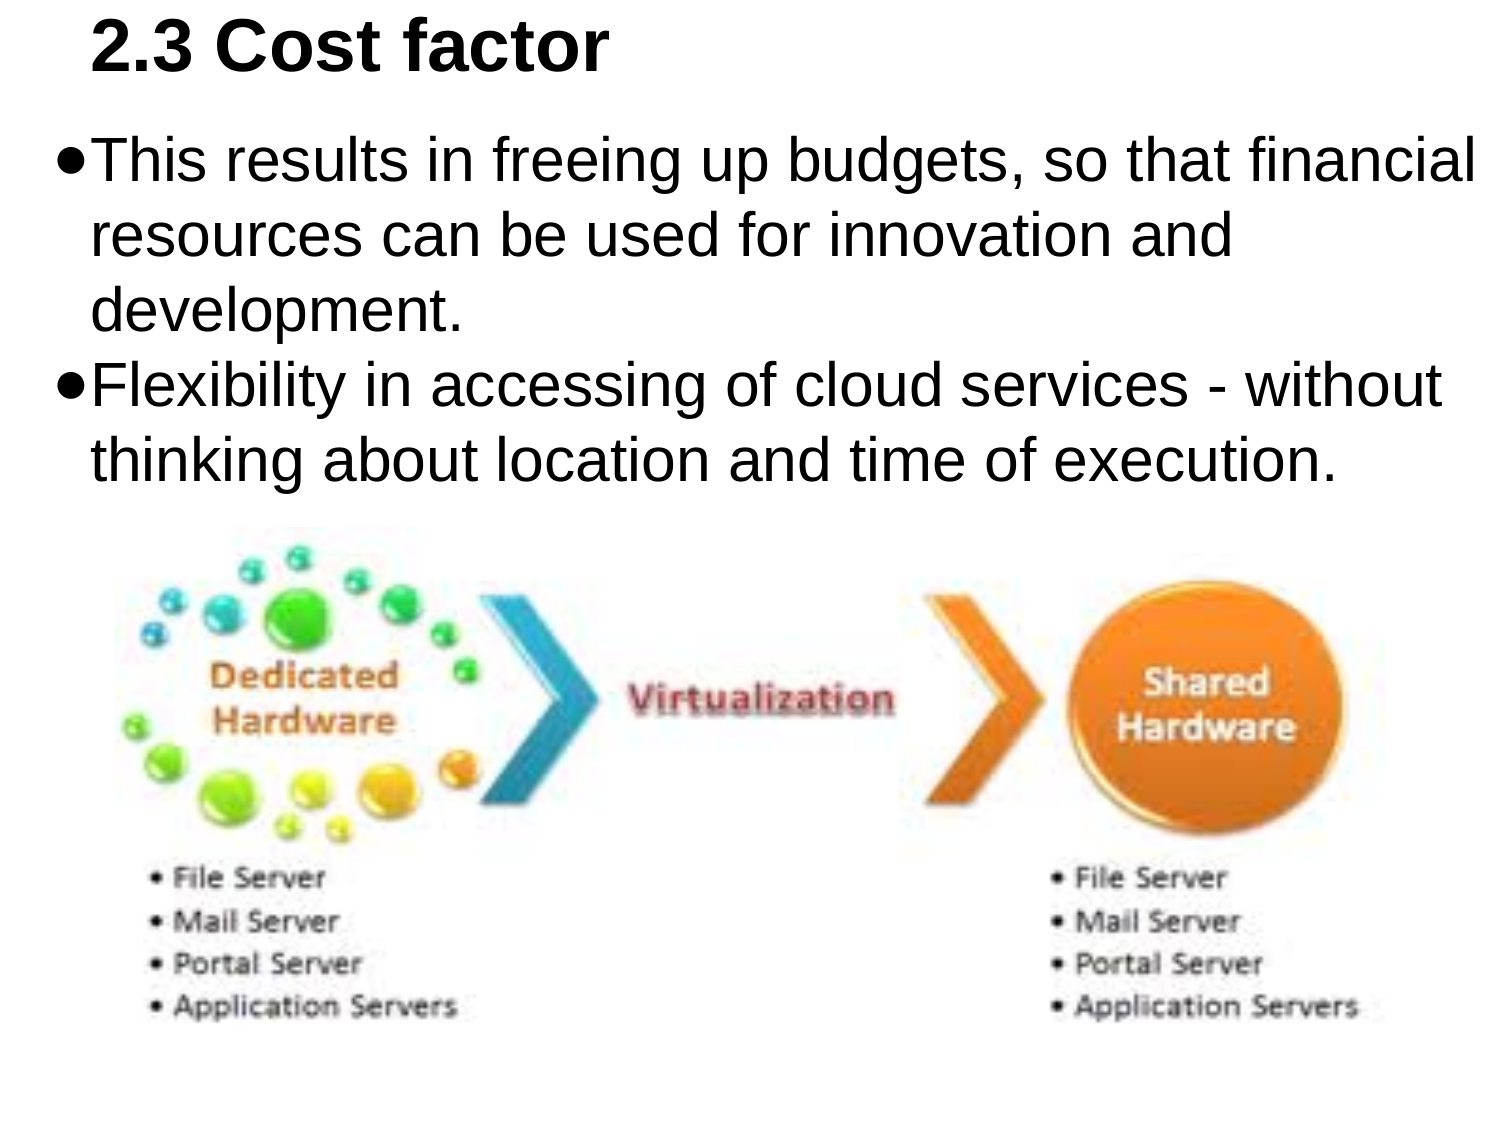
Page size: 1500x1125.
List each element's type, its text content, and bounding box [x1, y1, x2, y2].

picture [114, 527, 1385, 1044]
title 2.3 Cost factor [75, 44, 1425, 102]
list This results in freeing up budgets, so that financial resources can be used for innovation and development. Flexibility in accessing of cloud services - without thinking about location and time of execution. [0, 104, 1500, 1125]
